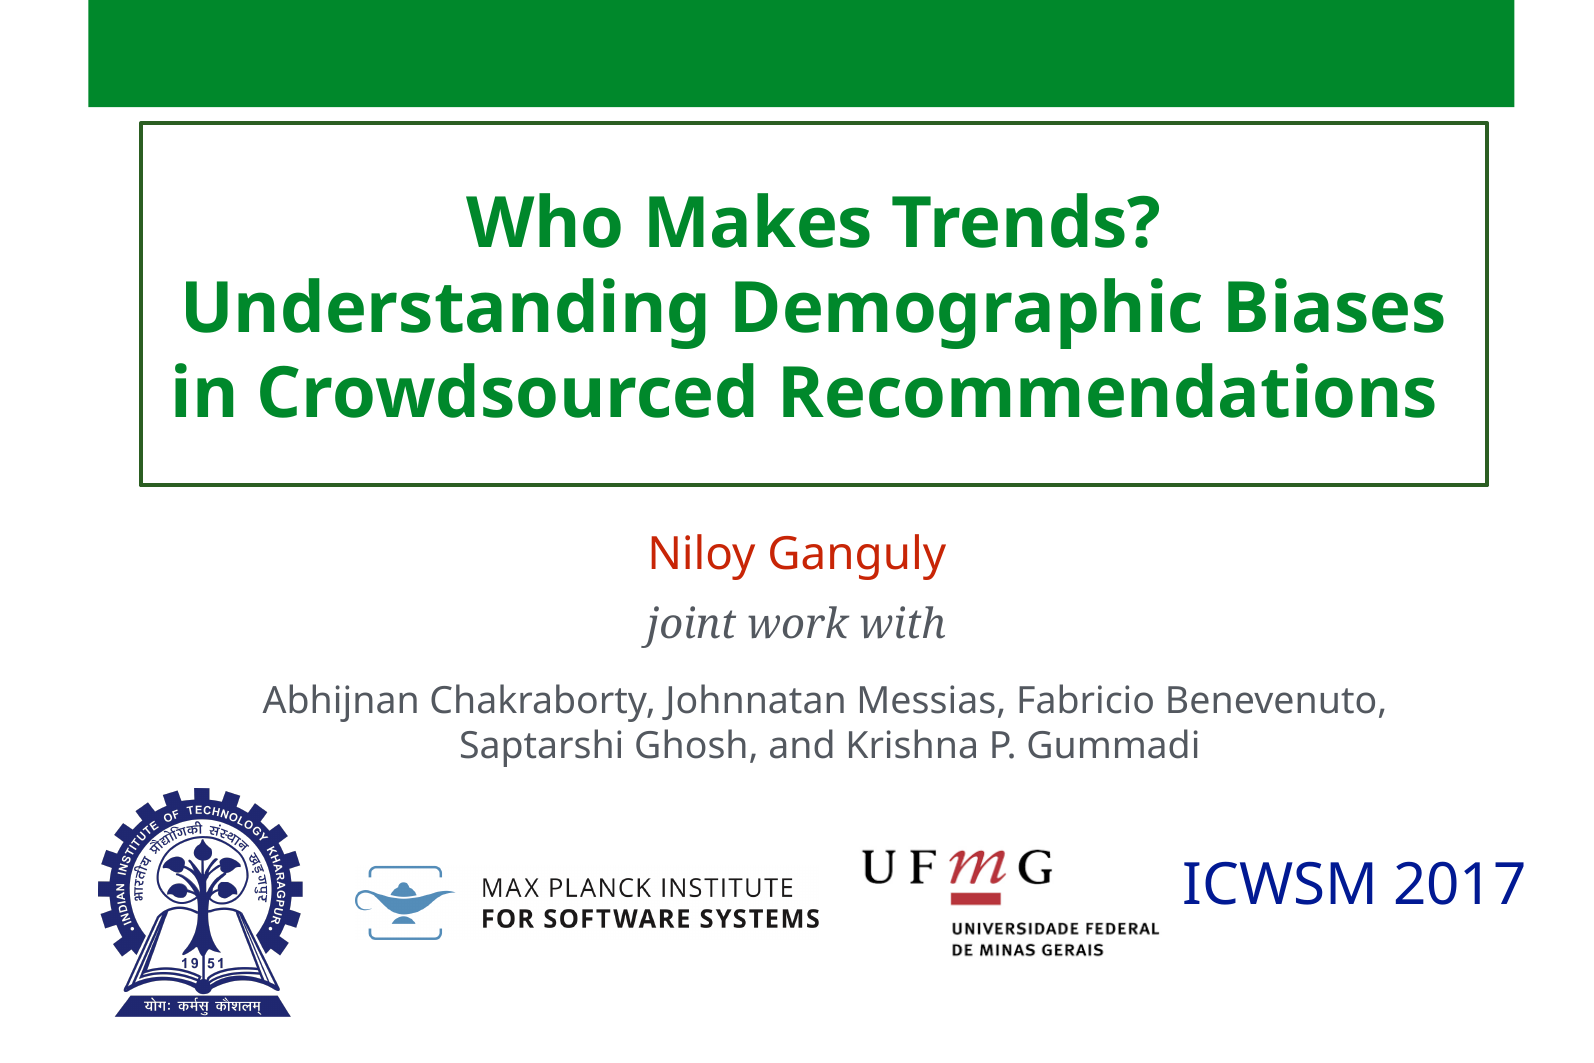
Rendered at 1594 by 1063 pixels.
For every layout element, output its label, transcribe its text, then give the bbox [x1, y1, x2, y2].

text_box [88, 0, 1515, 108]
text_box Abhijnan Chakraborty, Johnnatan Messias, Fabricio Benevenuto, Saptarshi Ghosh, and Krishna P. Gummadi [196, 670, 1464, 772]
text_box Niloy Ganguly [515, 517, 1078, 584]
text_box joint work with [607, 591, 986, 653]
text_box ICWSM 2017 [1190, 838, 1550, 924]
picture [839, 826, 1190, 979]
picture [98, 788, 303, 1017]
picture [355, 865, 819, 940]
title Who Makes Trends? Understanding Demographic Biases in Crowdsourced Recommendations [139, 121, 1489, 487]
